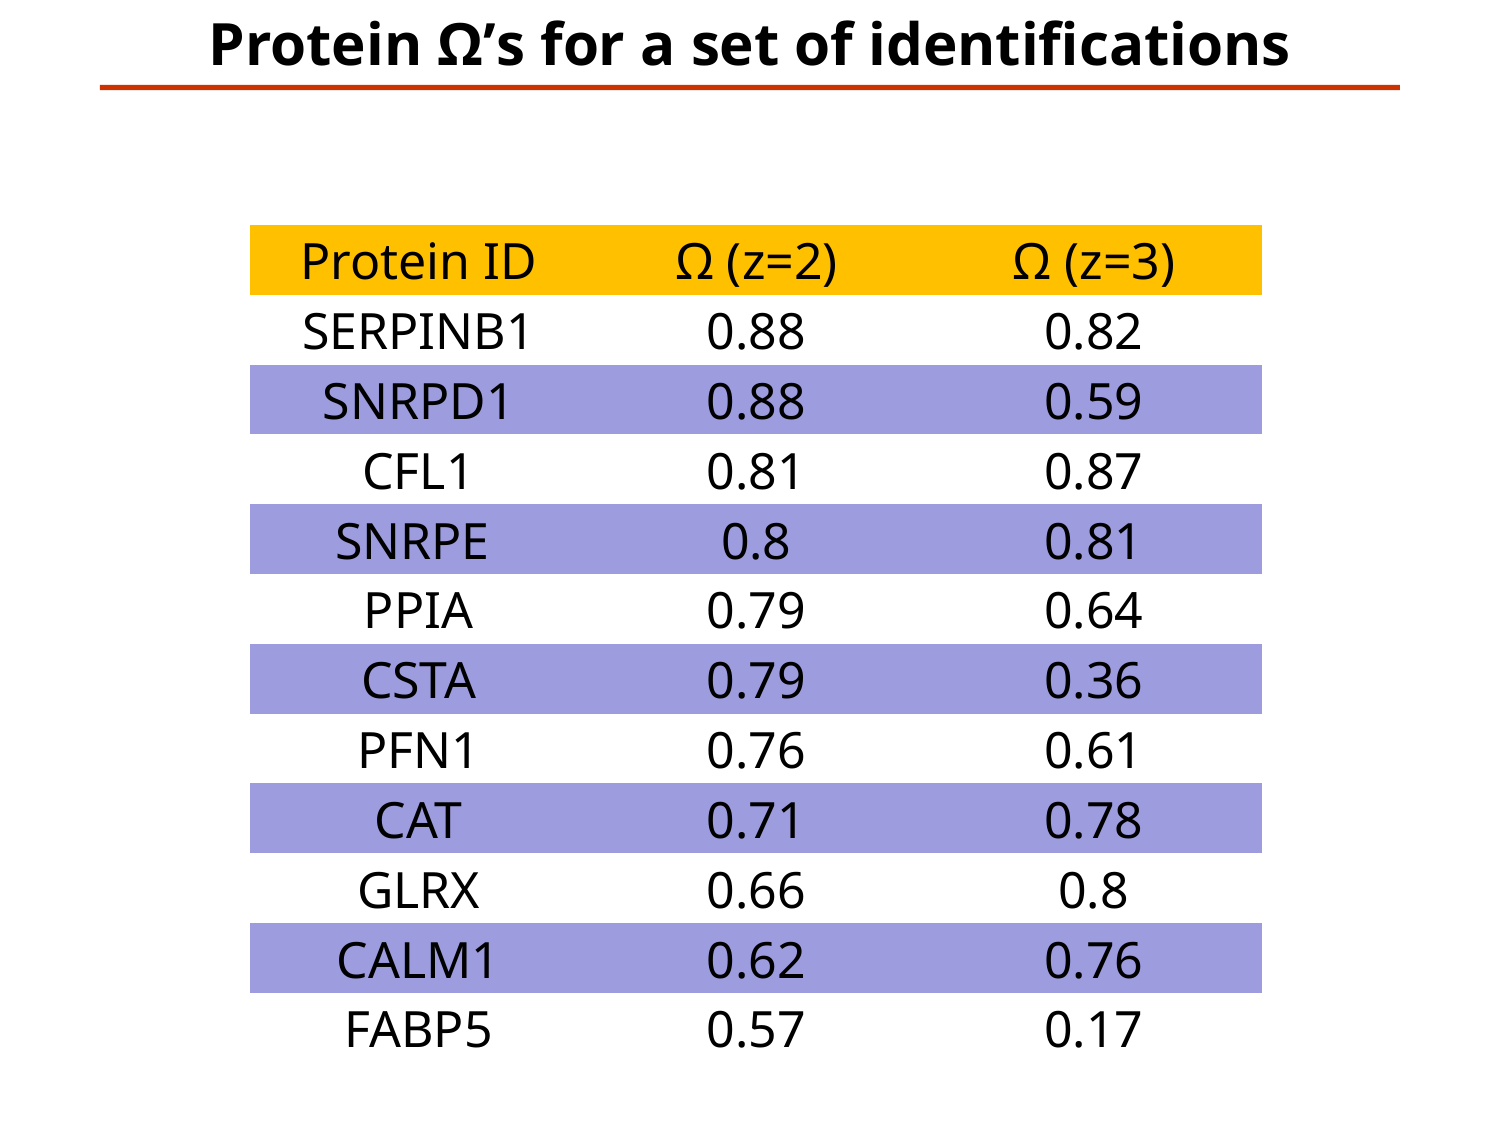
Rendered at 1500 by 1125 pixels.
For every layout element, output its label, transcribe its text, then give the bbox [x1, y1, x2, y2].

table_cell CFL1 [250, 434, 587, 504]
table_header Ω (z=3) [925, 225, 1262, 295]
table_cell FABP5 [250, 993, 587, 1063]
table_cell SERPINB1 [250, 295, 587, 365]
table_cell 0.62 [587, 923, 925, 993]
table_cell CSTA [250, 644, 587, 714]
table_cell PFN1 [250, 714, 587, 783]
table_cell 0.8 [925, 853, 1262, 923]
table_cell 0.78 [925, 783, 1262, 853]
text_box Protein Ω’s for a set of identifications [0, 0, 1500, 85]
table_cell SNRPE [250, 504, 587, 574]
table_cell 0.79 [587, 574, 925, 644]
table_cell 0.79 [587, 644, 925, 714]
table_cell 0.36 [925, 644, 1262, 714]
table_cell 0.66 [587, 853, 925, 923]
table_cell 0.59 [925, 365, 1262, 434]
table_cell CALM1 [250, 923, 587, 993]
table_cell 0.57 [587, 993, 925, 1063]
table_cell 0.8 [587, 504, 925, 574]
table_header Ω (z=2) [587, 225, 925, 295]
table_cell PPIA [250, 574, 587, 644]
table_cell 0.88 [587, 295, 925, 365]
table_cell 0.82 [925, 295, 1262, 365]
table_cell 0.76 [925, 923, 1262, 993]
table_cell 0.76 [587, 714, 925, 783]
table_cell CAT [250, 783, 587, 853]
table_cell 0.81 [925, 504, 1262, 574]
table_cell 0.81 [587, 434, 925, 504]
table_cell GLRX [250, 853, 587, 923]
table_cell 0.87 [925, 434, 1262, 504]
table_cell 0.61 [925, 714, 1262, 783]
table_cell 0.71 [587, 783, 925, 853]
table_cell 0.64 [925, 574, 1262, 644]
table_cell 0.88 [587, 365, 925, 434]
table_cell SNRPD1 [250, 365, 587, 434]
table_cell 0.17 [925, 993, 1262, 1063]
table_header Protein ID [250, 225, 587, 295]
